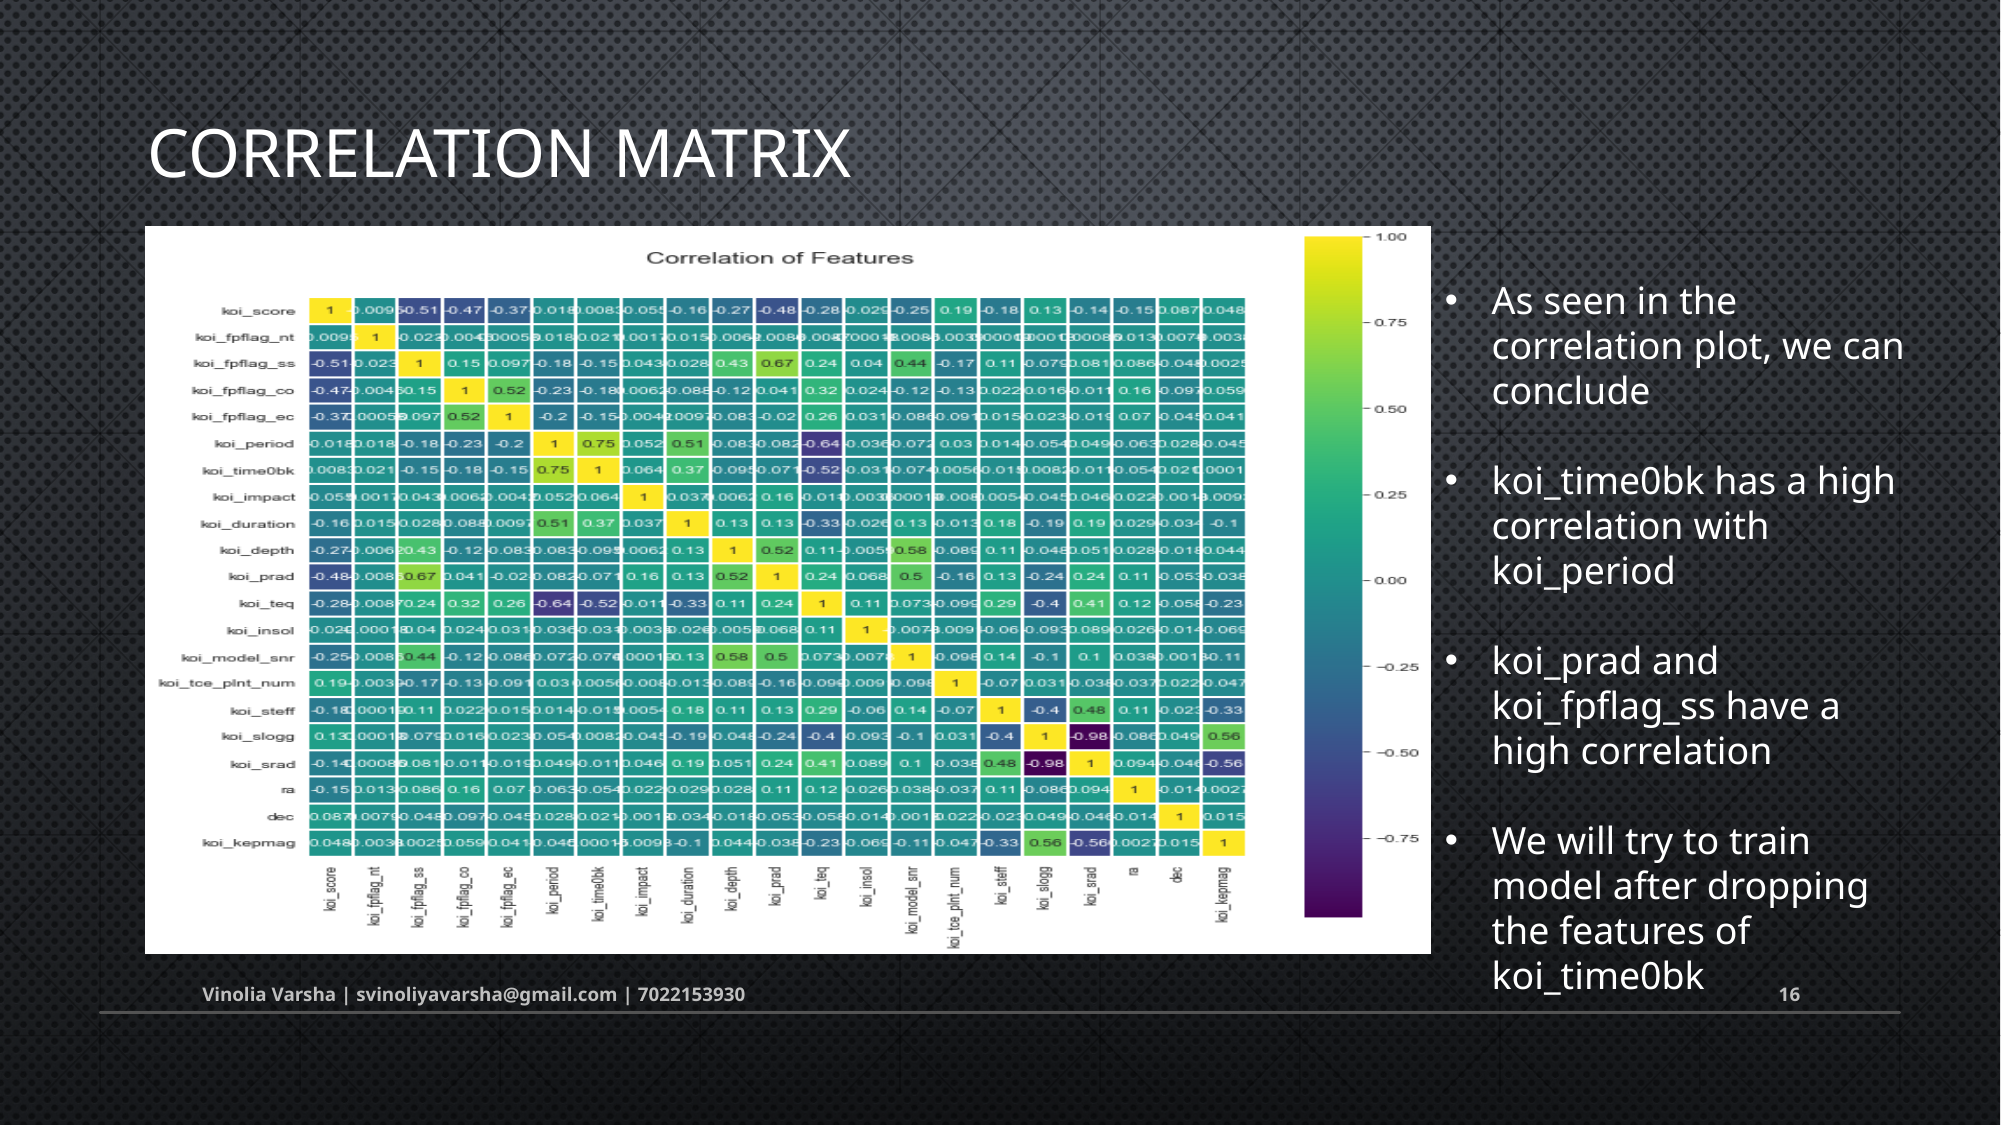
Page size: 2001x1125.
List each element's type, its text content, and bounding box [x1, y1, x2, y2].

title CORRELATION MATRIX [132, 16, 1813, 286]
text_box As seen in the correlation plot, we can conclude koi_time0bk has a high correlation with koi_period koi_prad and koi_fpflag_ss have a high correlation We will try to train model after dropping the features of koi_time0bk [1430, 270, 1942, 1005]
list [145, 225, 1431, 955]
footer Vinolia Varsha | svinoliyavarsha@gmail.com | 7022153930 [187, 965, 1425, 1025]
slide_number 16 [1724, 965, 1816, 1025]
